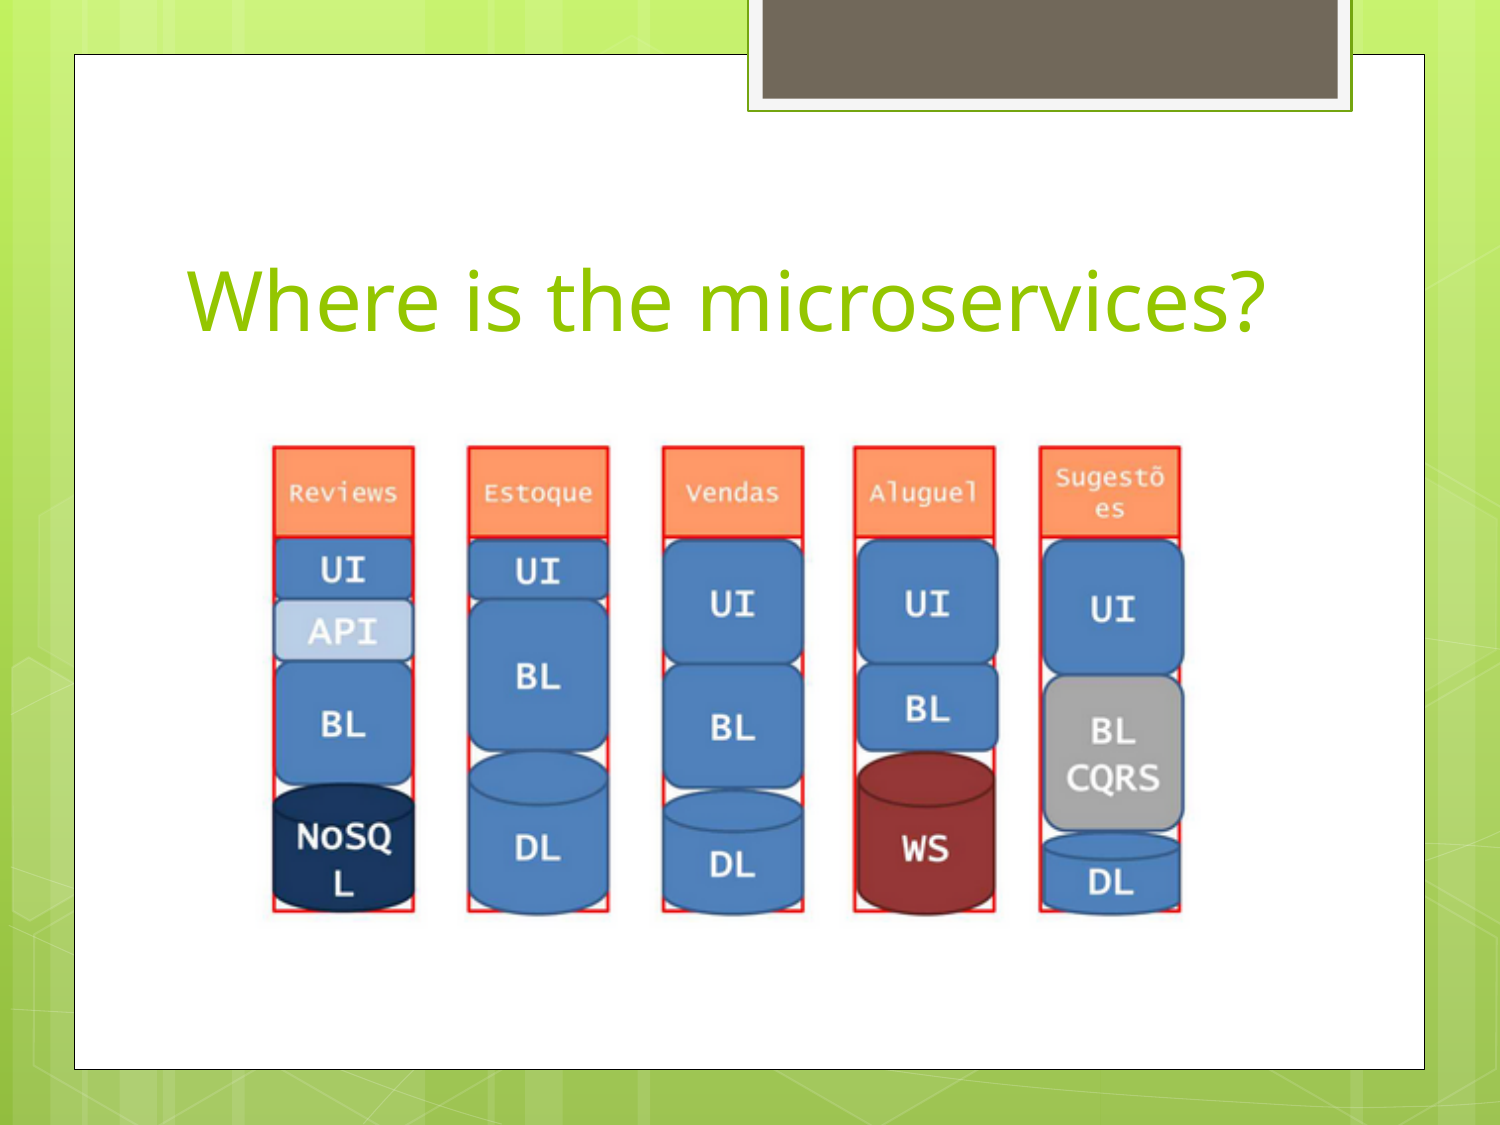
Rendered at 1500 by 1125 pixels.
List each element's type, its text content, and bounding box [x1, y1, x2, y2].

picture [253, 432, 1201, 929]
title Where is the microservices? [171, 168, 1324, 357]
